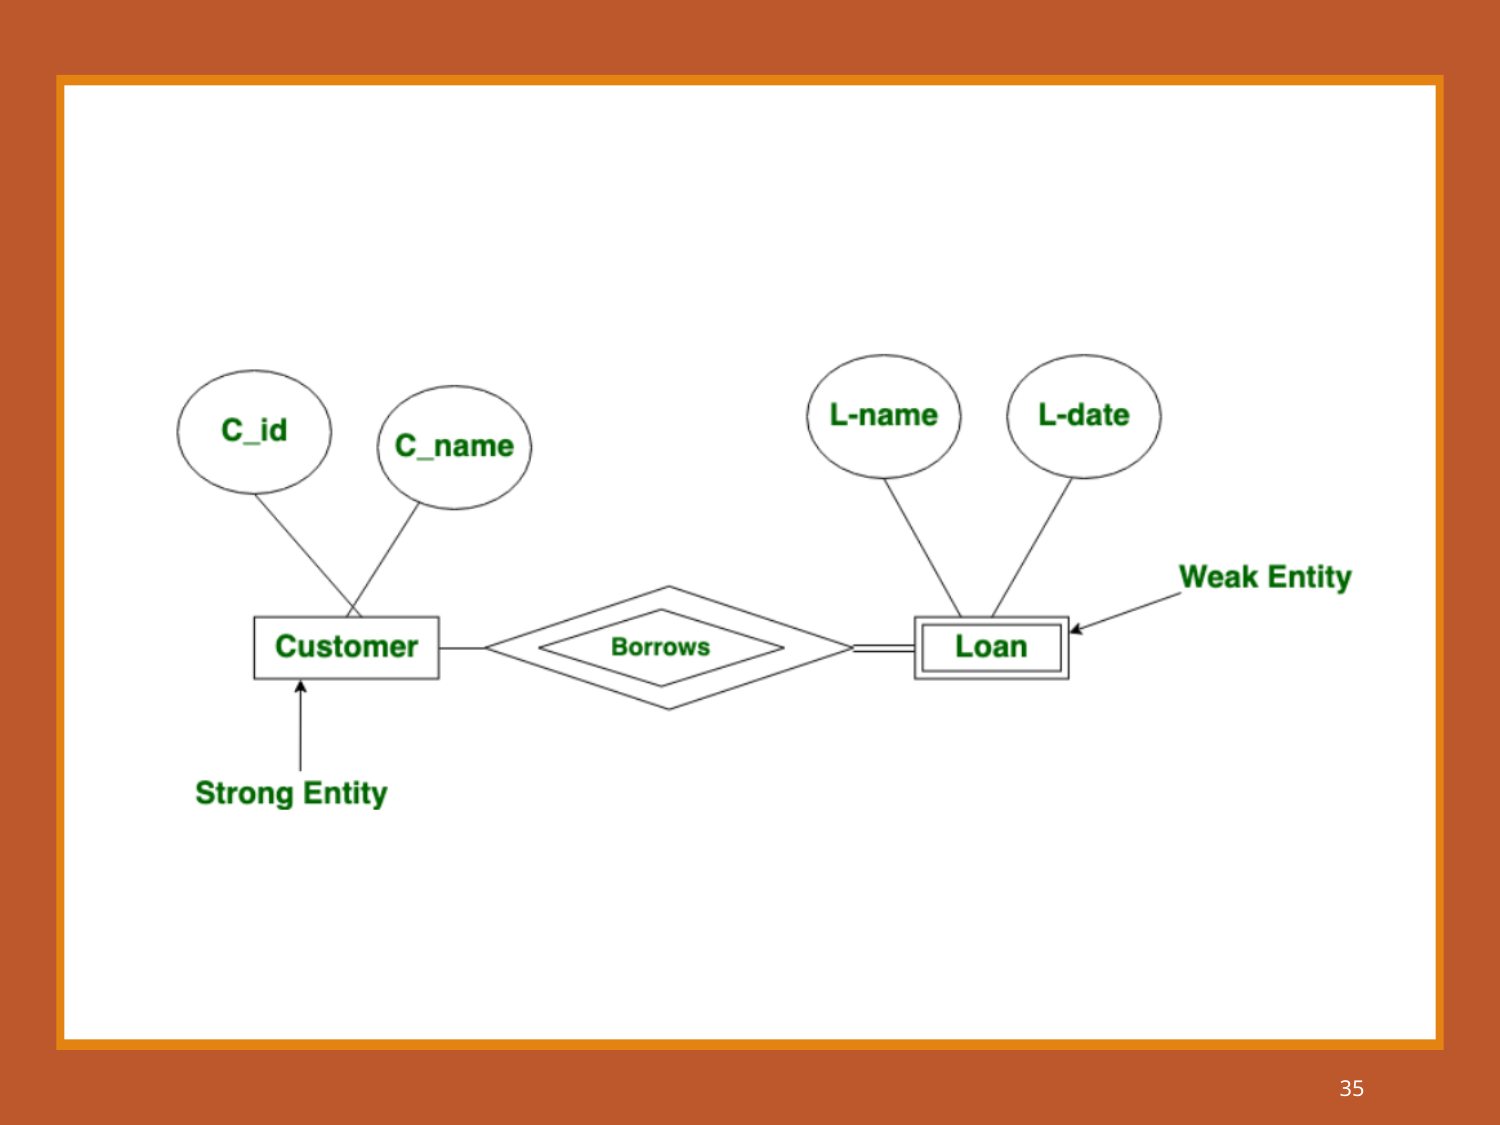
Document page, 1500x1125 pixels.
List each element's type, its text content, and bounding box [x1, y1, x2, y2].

text_box [0, 0, 1500, 1125]
picture [115, 296, 1389, 828]
slide_number ‹#› [1218, 1059, 1380, 1120]
text_box [64, 85, 1436, 1040]
text_box [56, 74, 1444, 1050]
